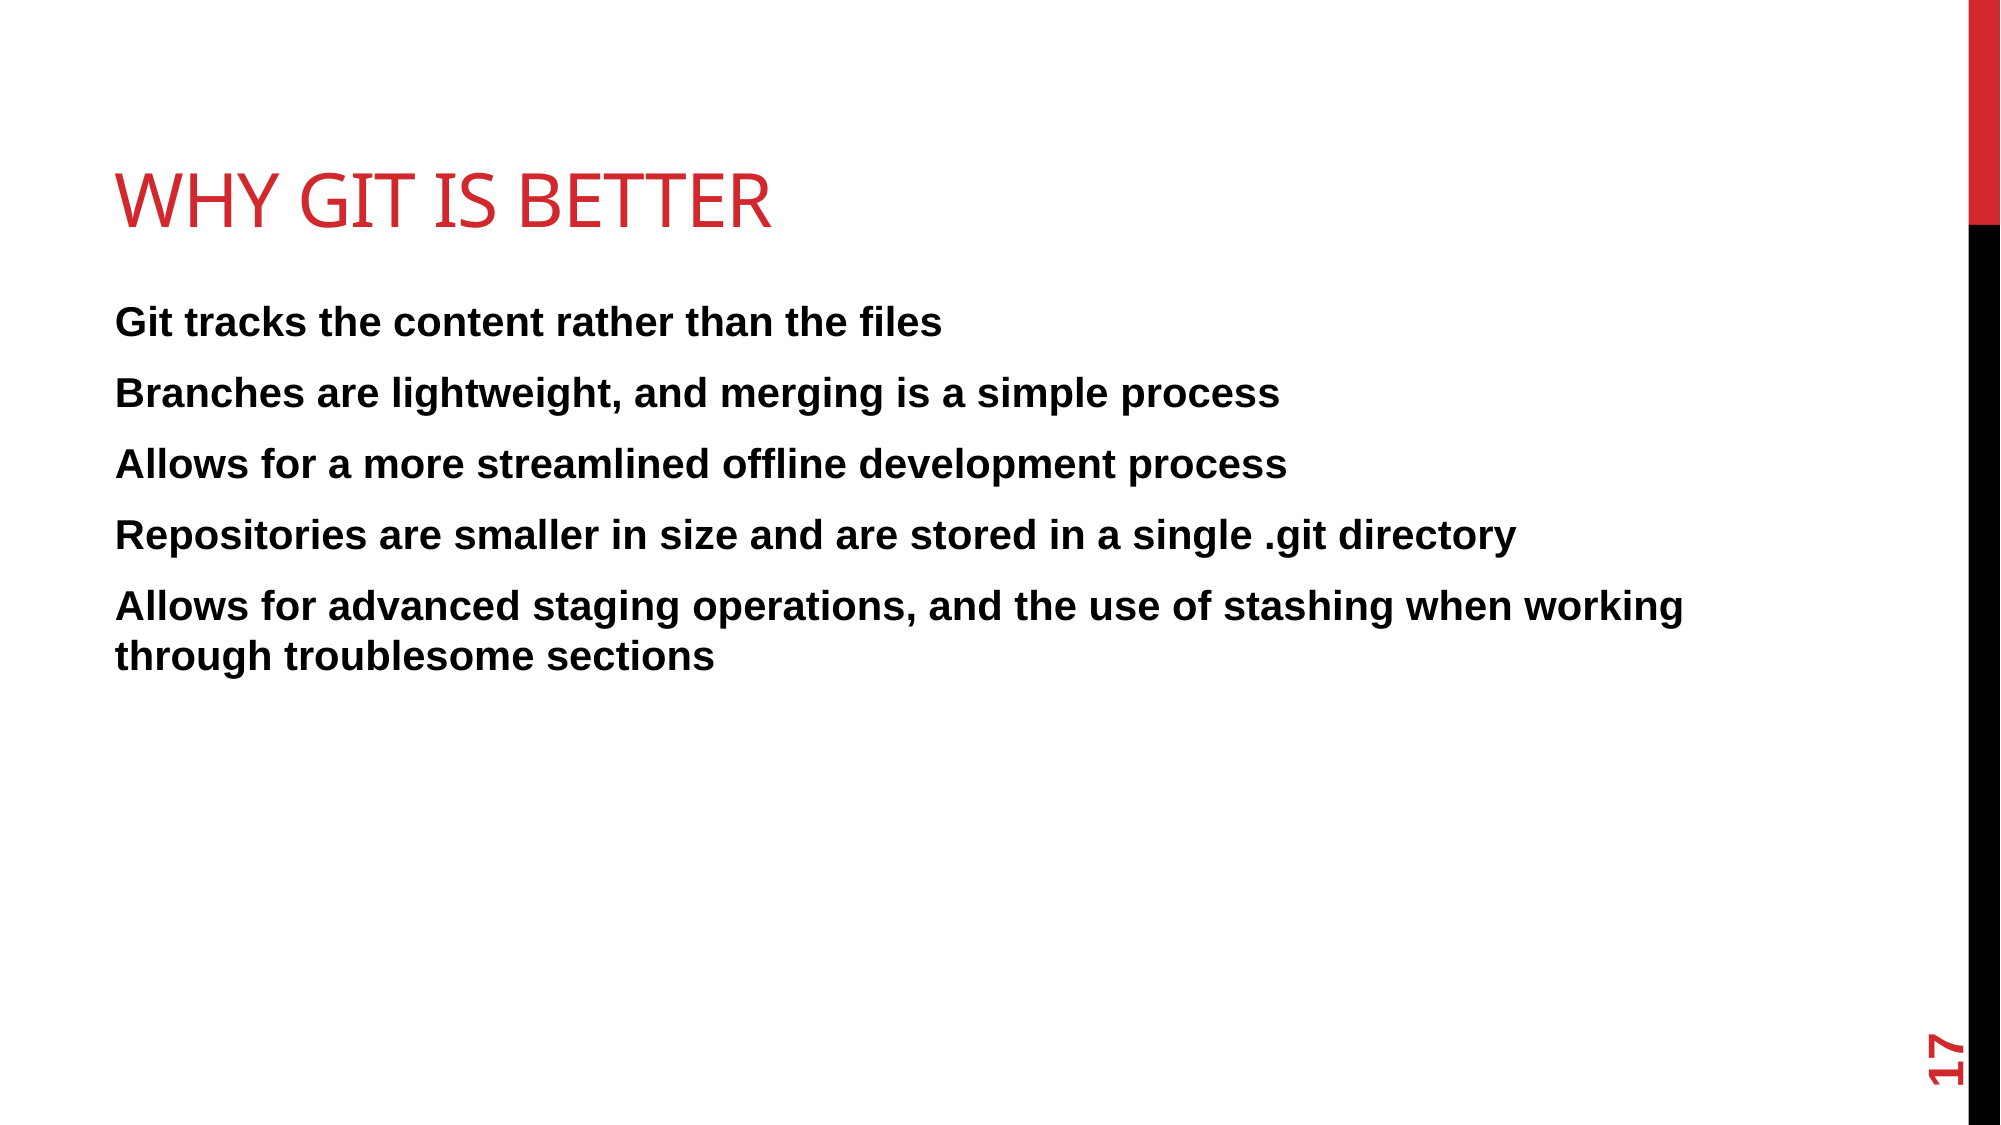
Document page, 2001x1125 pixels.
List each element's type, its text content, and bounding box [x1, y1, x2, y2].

slide_number 17 [1903, 887, 1984, 1104]
list Git tracks the content rather than the files Branches are lightweight, and merging is a simple process Allows for a more streamlined offline development process Repositories are smaller in size and are stored in a single .git directory Allows for advanced staging operations, and the use of stashing when working through troublesome sections [99, 287, 1767, 1005]
title Why Git is Better [99, 25, 1367, 250]
